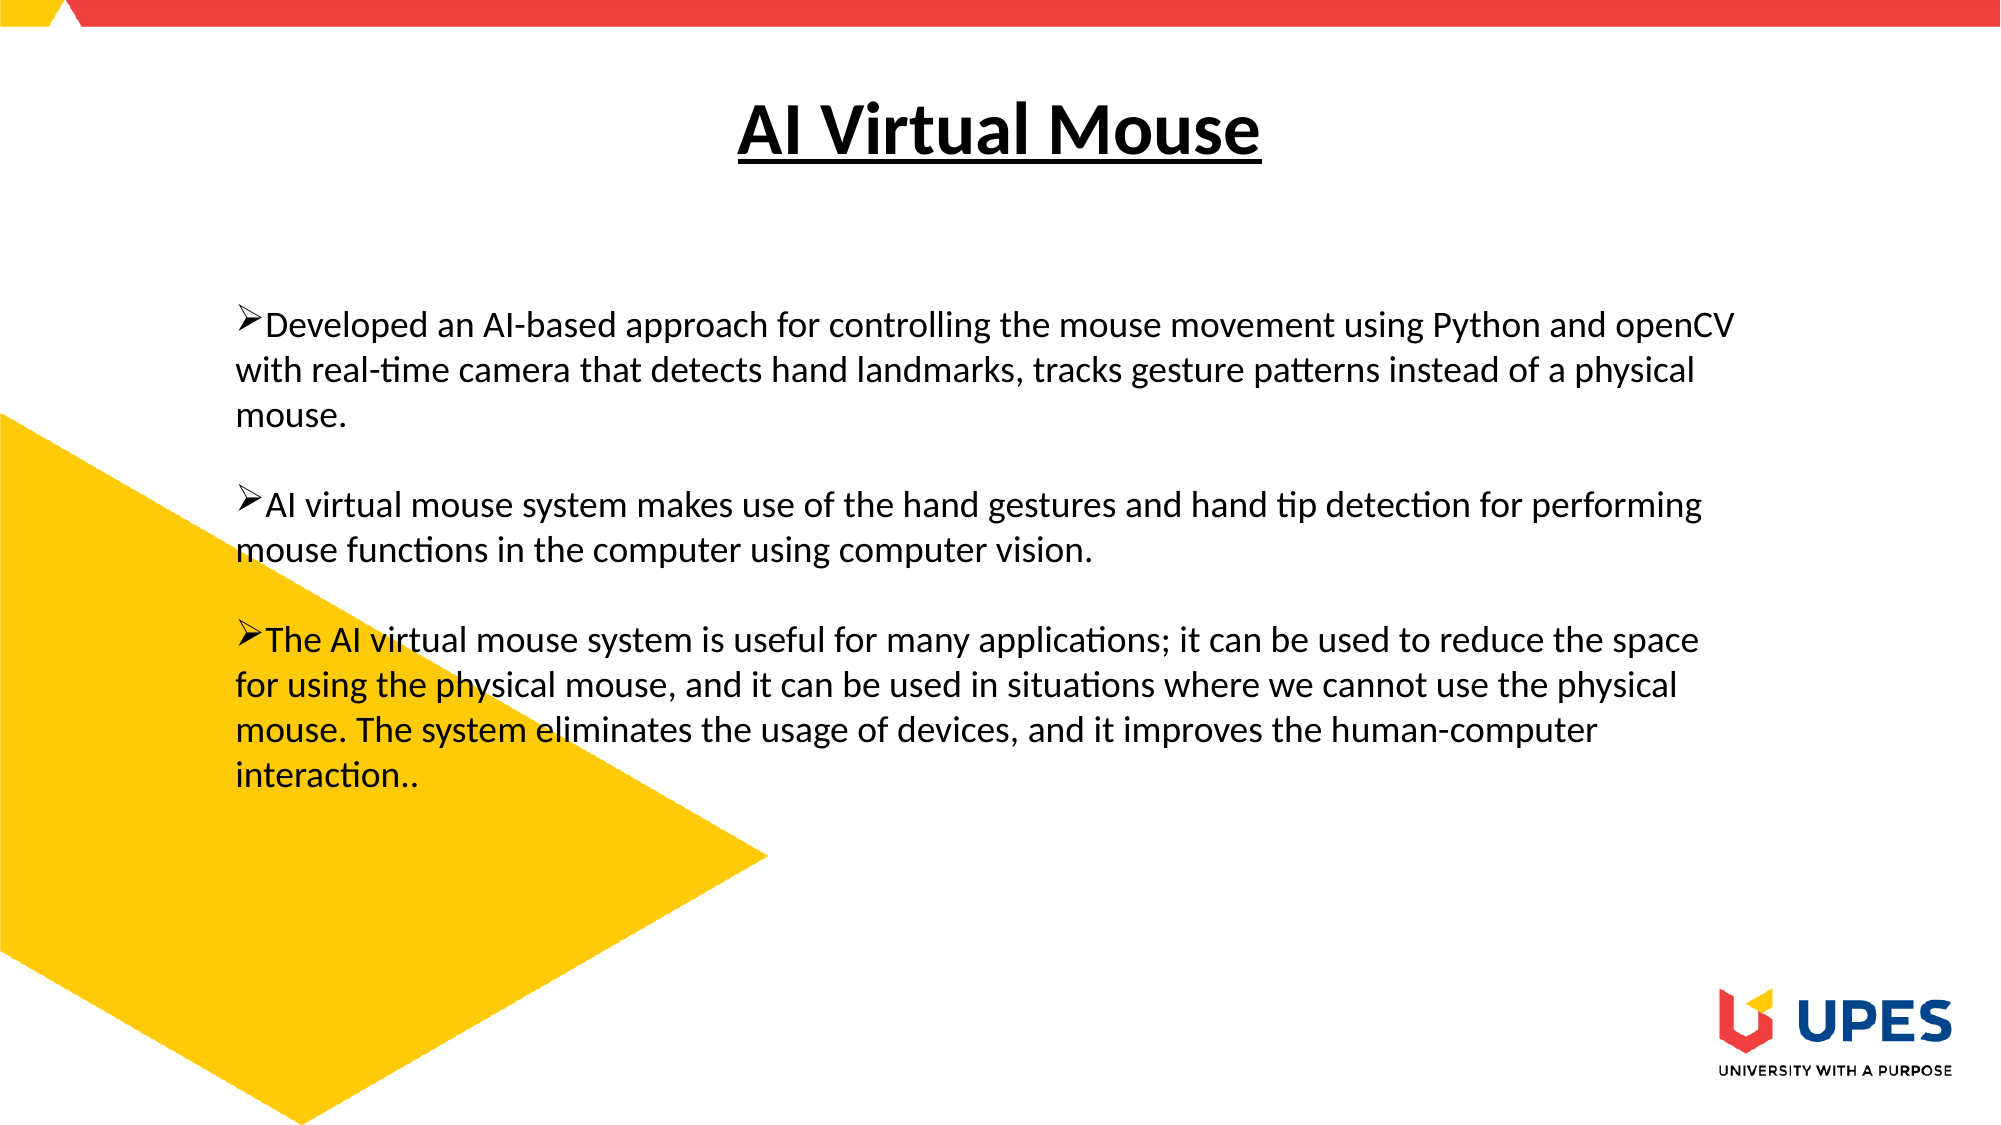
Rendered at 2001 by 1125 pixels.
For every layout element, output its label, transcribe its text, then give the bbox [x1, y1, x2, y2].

title AI Virtual Mouse [0, 55, 2000, 206]
text_box Developed an AI-based approach for controlling the mouse movement using Python and openCV with real-time camera that detects hand landmarks, tracks gesture patterns instead of a physical mouse. AI virtual mouse system makes use of the hand gestures and hand tip detection for performing mouse functions in the computer using computer vision. The AI virtual mouse system is useful for many applications; it can be used to reduce the space for using the physical mouse, and it can be used in situations where we cannot use the physical mouse. The system eliminates the usage of devices, and it improves the human-computer interaction.. [220, 247, 1758, 803]
picture [0, 0, 2001, 1125]
